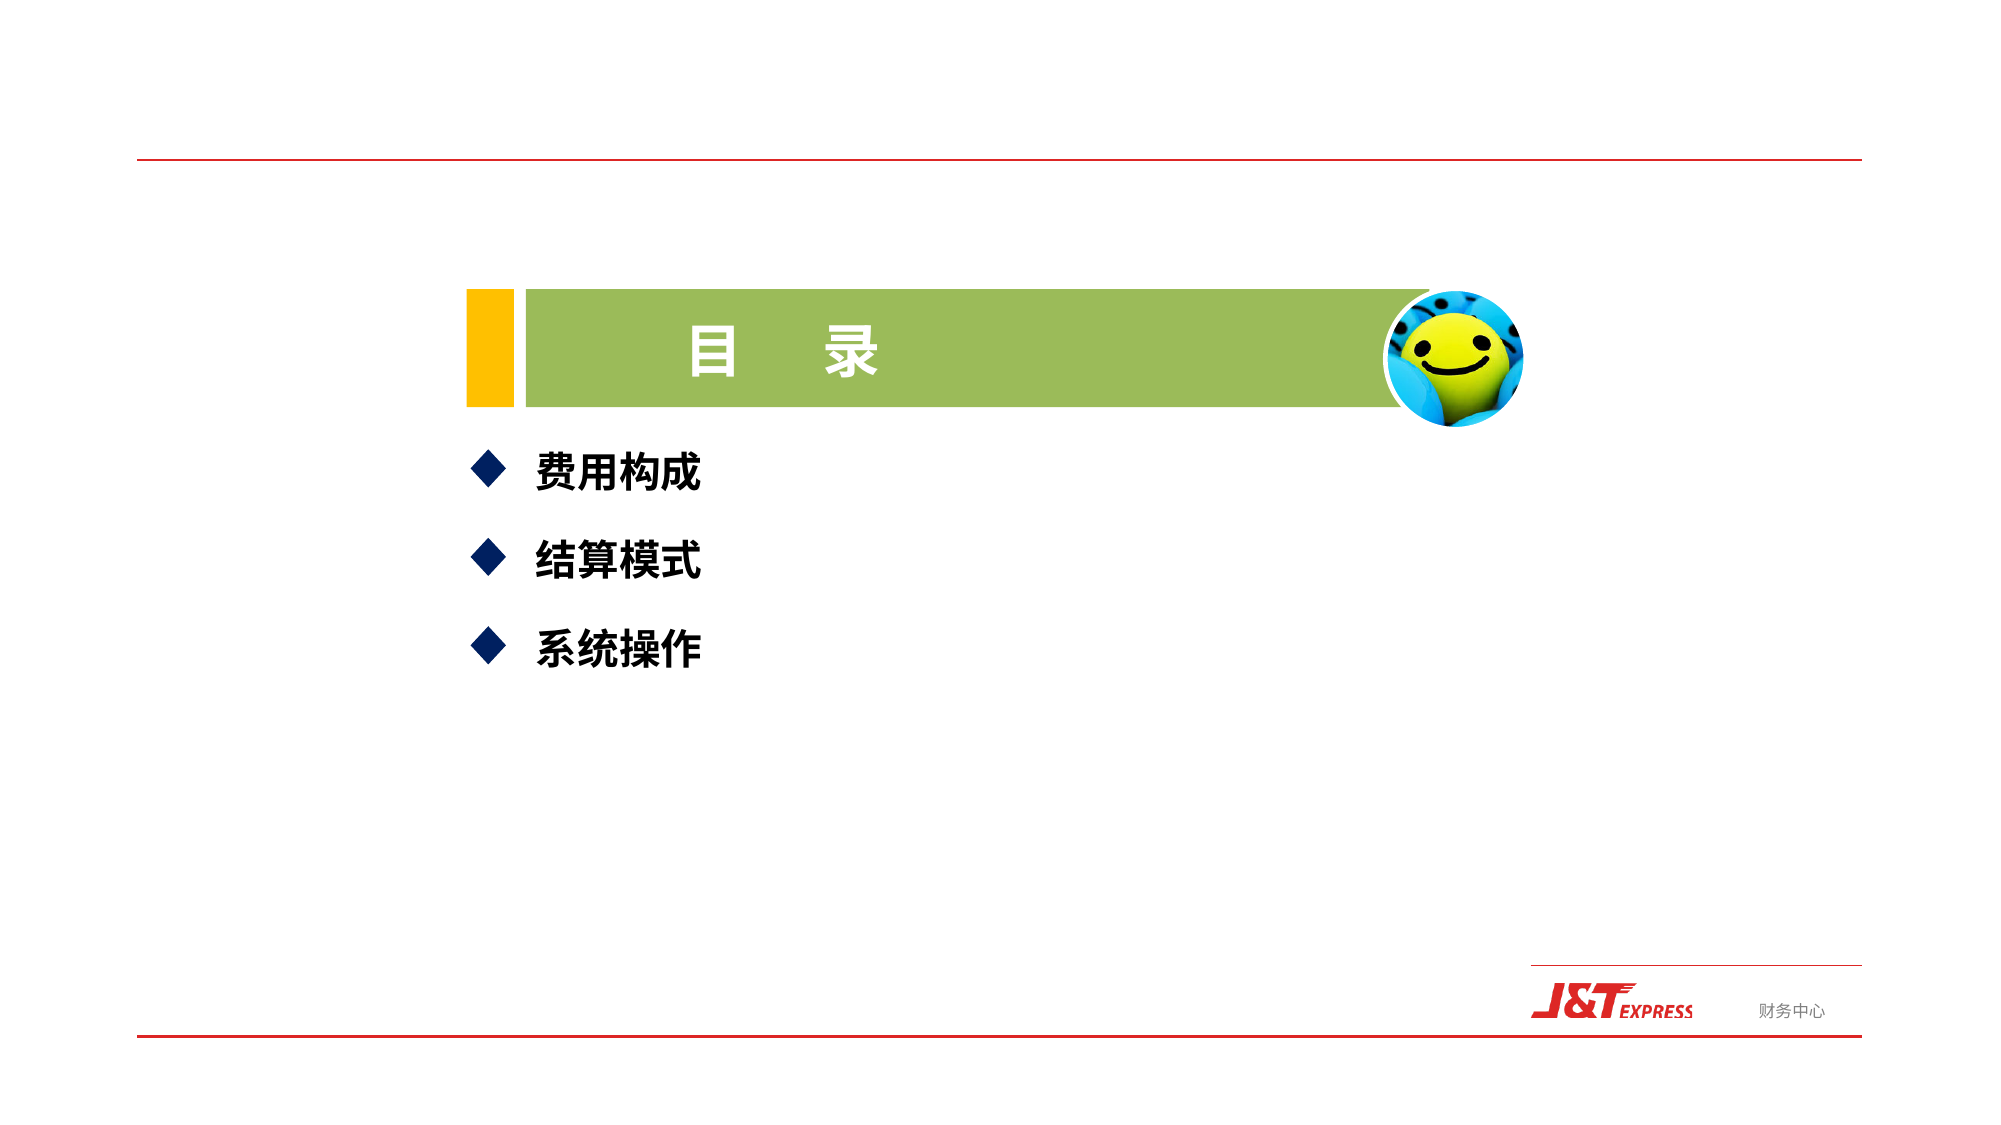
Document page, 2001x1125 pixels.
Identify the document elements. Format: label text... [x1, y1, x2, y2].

text_box [1384, 287, 1527, 431]
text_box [470, 526, 719, 593]
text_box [470, 438, 719, 504]
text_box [470, 614, 719, 681]
text_box [466, 288, 515, 408]
text_box 目 录 [669, 307, 896, 392]
text_box [525, 288, 1430, 408]
